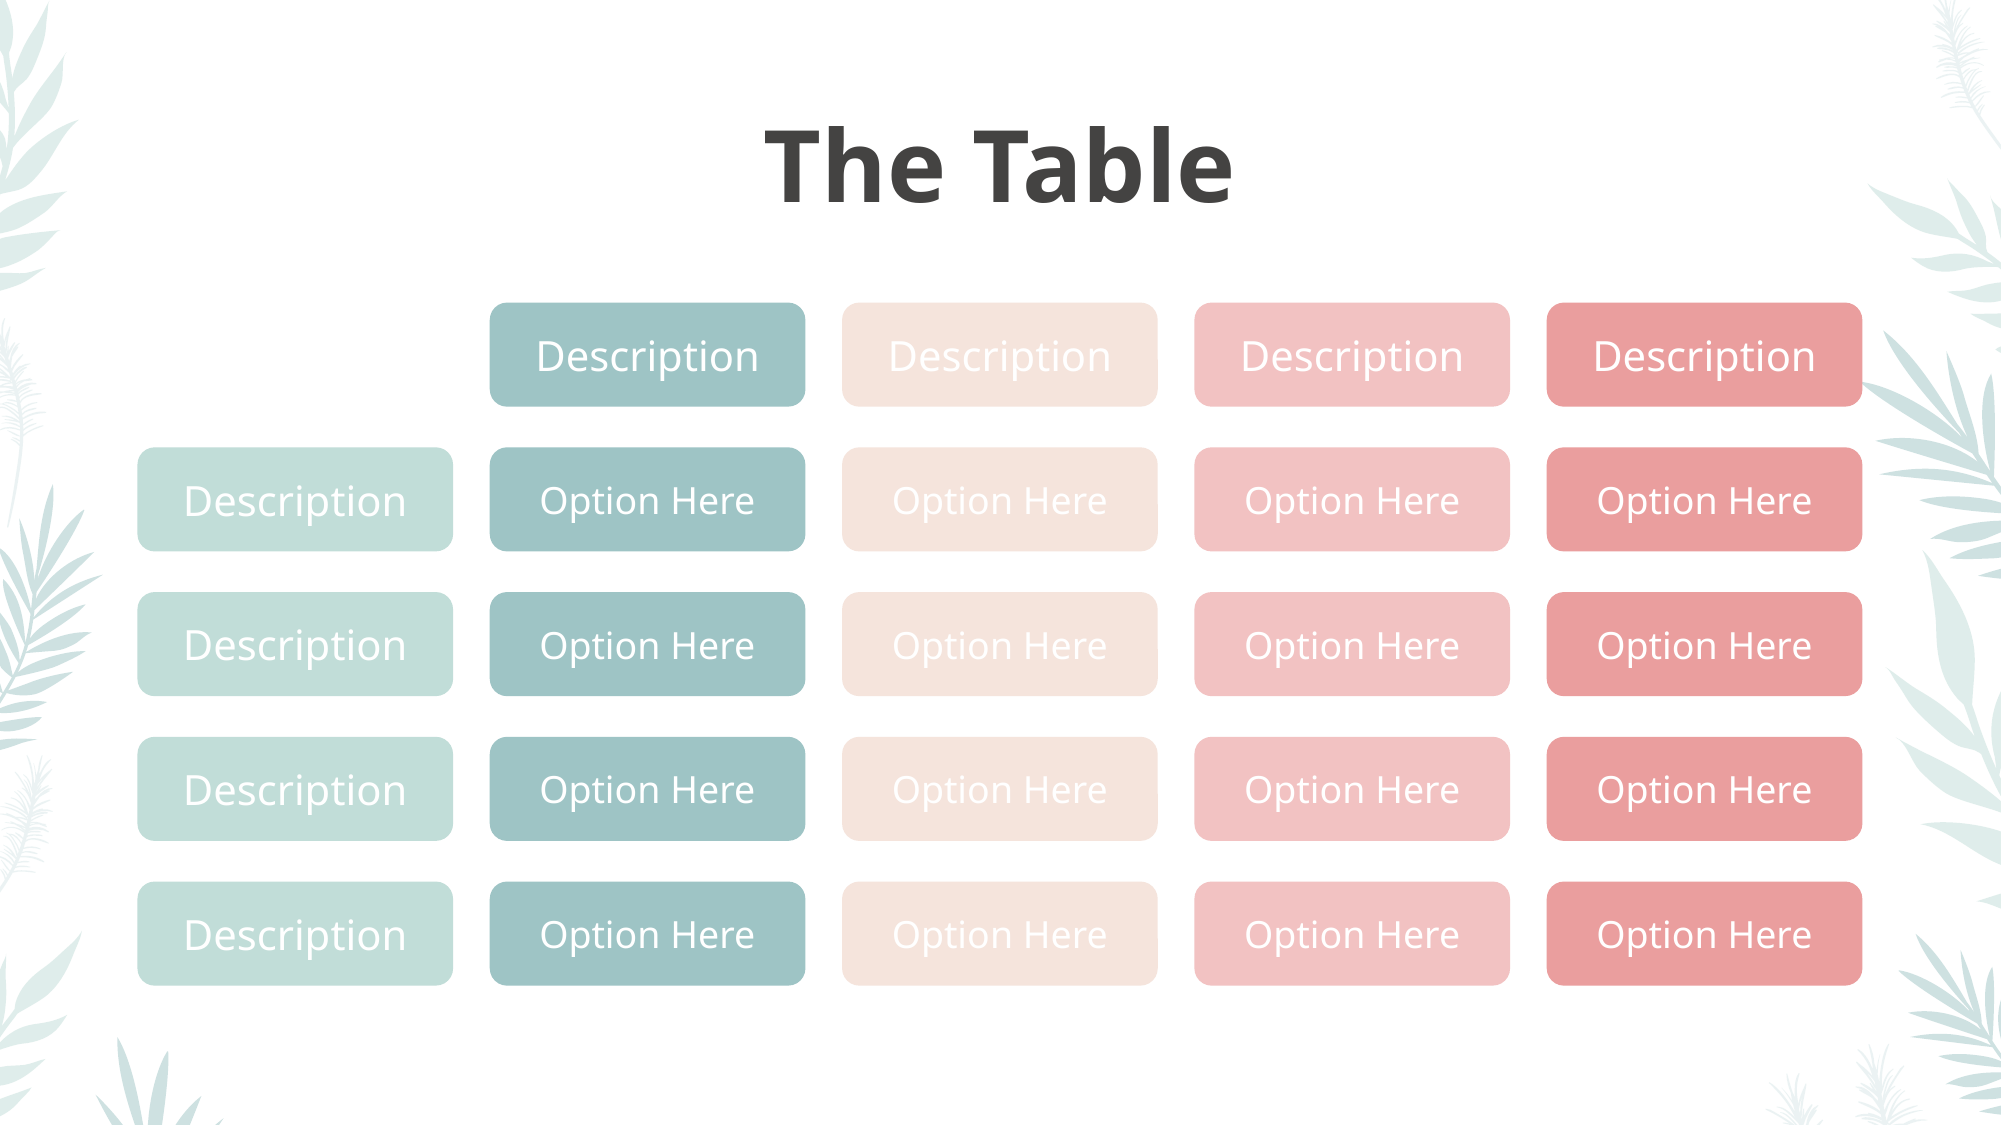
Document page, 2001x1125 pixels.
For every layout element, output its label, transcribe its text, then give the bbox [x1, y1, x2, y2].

text_box Description [1545, 301, 1864, 408]
text_box Option Here [1545, 446, 1864, 553]
text_box Option Here [1193, 735, 1512, 842]
text_box Description [1193, 301, 1512, 408]
text_box Option Here [488, 446, 807, 553]
text_box Option Here [1193, 880, 1512, 987]
text_box Option Here [1545, 880, 1864, 987]
text_box Description [136, 880, 455, 987]
text_box Option Here [841, 446, 1159, 553]
text_box Option Here [1193, 446, 1512, 553]
text_box Description [136, 590, 455, 698]
text_box Option Here [488, 880, 807, 987]
text_box Option Here [841, 590, 1159, 698]
text_box Option Here [488, 735, 807, 842]
text_box The Table [137, 94, 1863, 230]
text_box Description [841, 301, 1159, 408]
text_box Option Here [1545, 590, 1864, 698]
text_box Description [136, 735, 455, 842]
text_box Option Here [1545, 735, 1864, 842]
text_box Option Here [488, 590, 807, 698]
text_box Option Here [841, 880, 1159, 987]
text_box Option Here [841, 735, 1159, 842]
text_box Description [488, 301, 807, 408]
text_box Description [136, 446, 455, 553]
text_box Option Here [1193, 590, 1512, 698]
